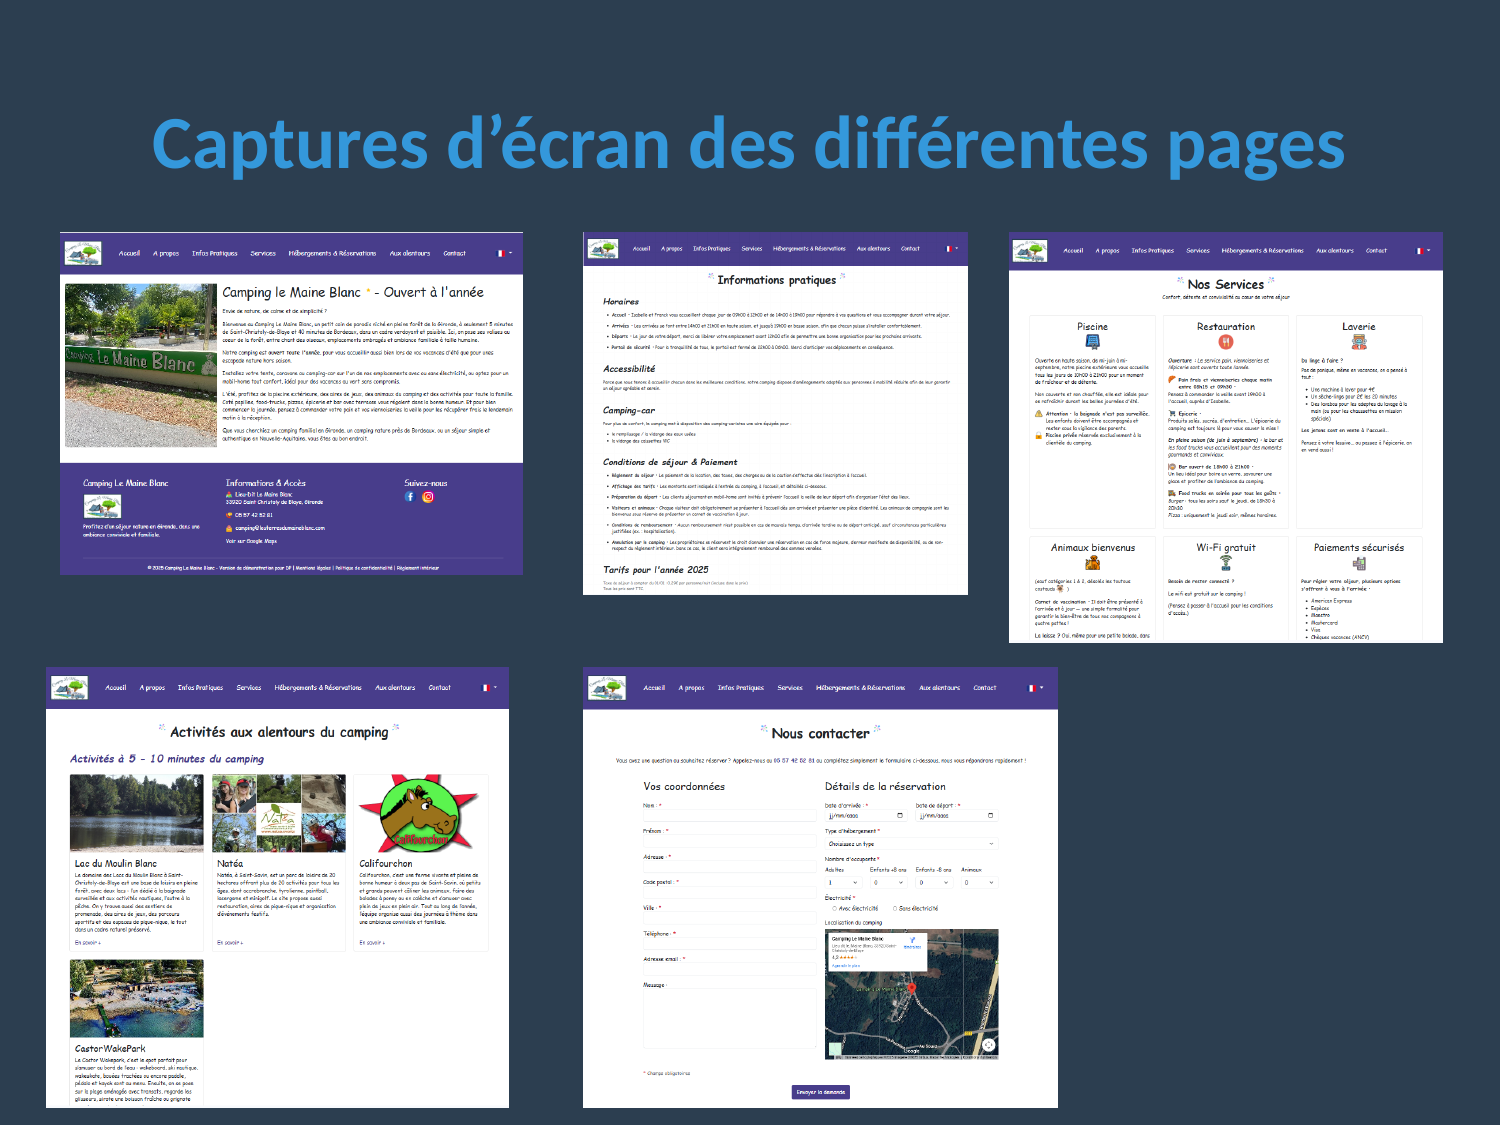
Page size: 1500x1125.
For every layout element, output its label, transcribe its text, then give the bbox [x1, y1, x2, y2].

picture [45, 667, 510, 1108]
title Captures d’écran des différentes pages [75, 45, 1425, 233]
picture [60, 232, 524, 576]
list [583, 232, 968, 596]
picture [1009, 232, 1443, 644]
picture [583, 667, 1058, 1108]
